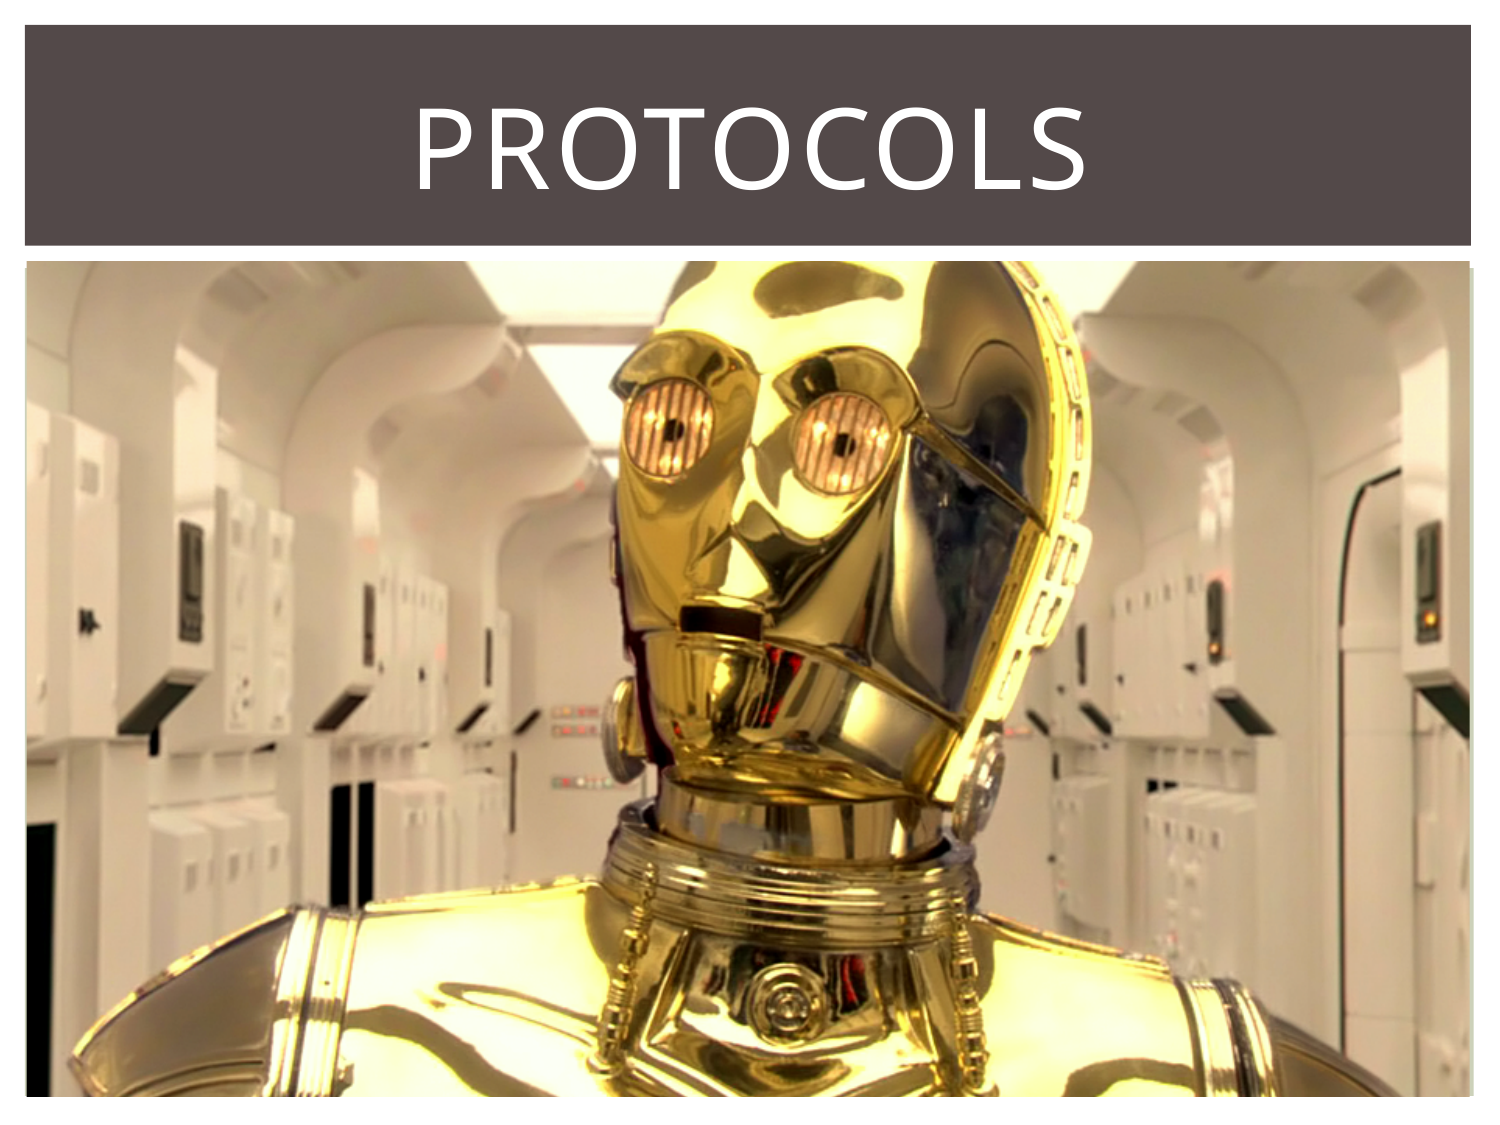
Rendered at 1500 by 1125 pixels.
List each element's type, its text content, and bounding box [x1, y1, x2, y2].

title Protocols [62, 58, 1438, 232]
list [26, 261, 1470, 1097]
